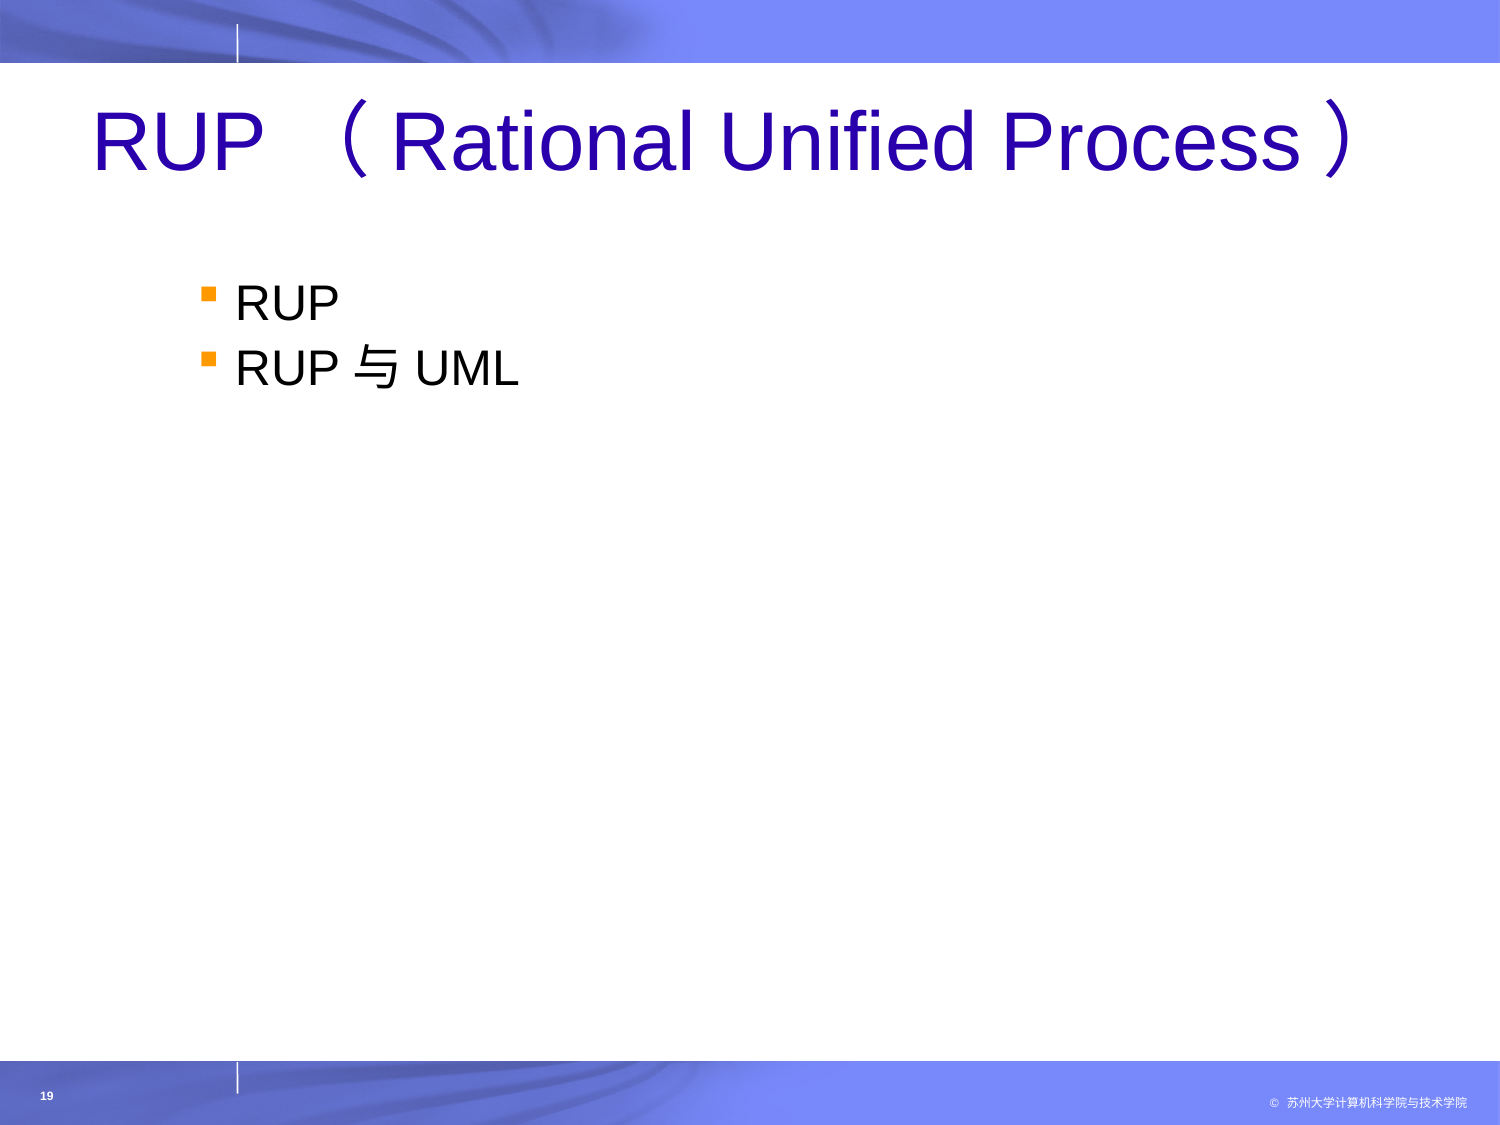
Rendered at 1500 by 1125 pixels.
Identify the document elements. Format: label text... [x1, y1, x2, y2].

picture [0, 1061, 1500, 1125]
slide_number 19 [25, 1066, 191, 1120]
picture [0, 0, 1500, 63]
list RUP RUP与UML [182, 263, 1388, 904]
title RUP（Rational Unified Process） [76, 91, 1430, 210]
